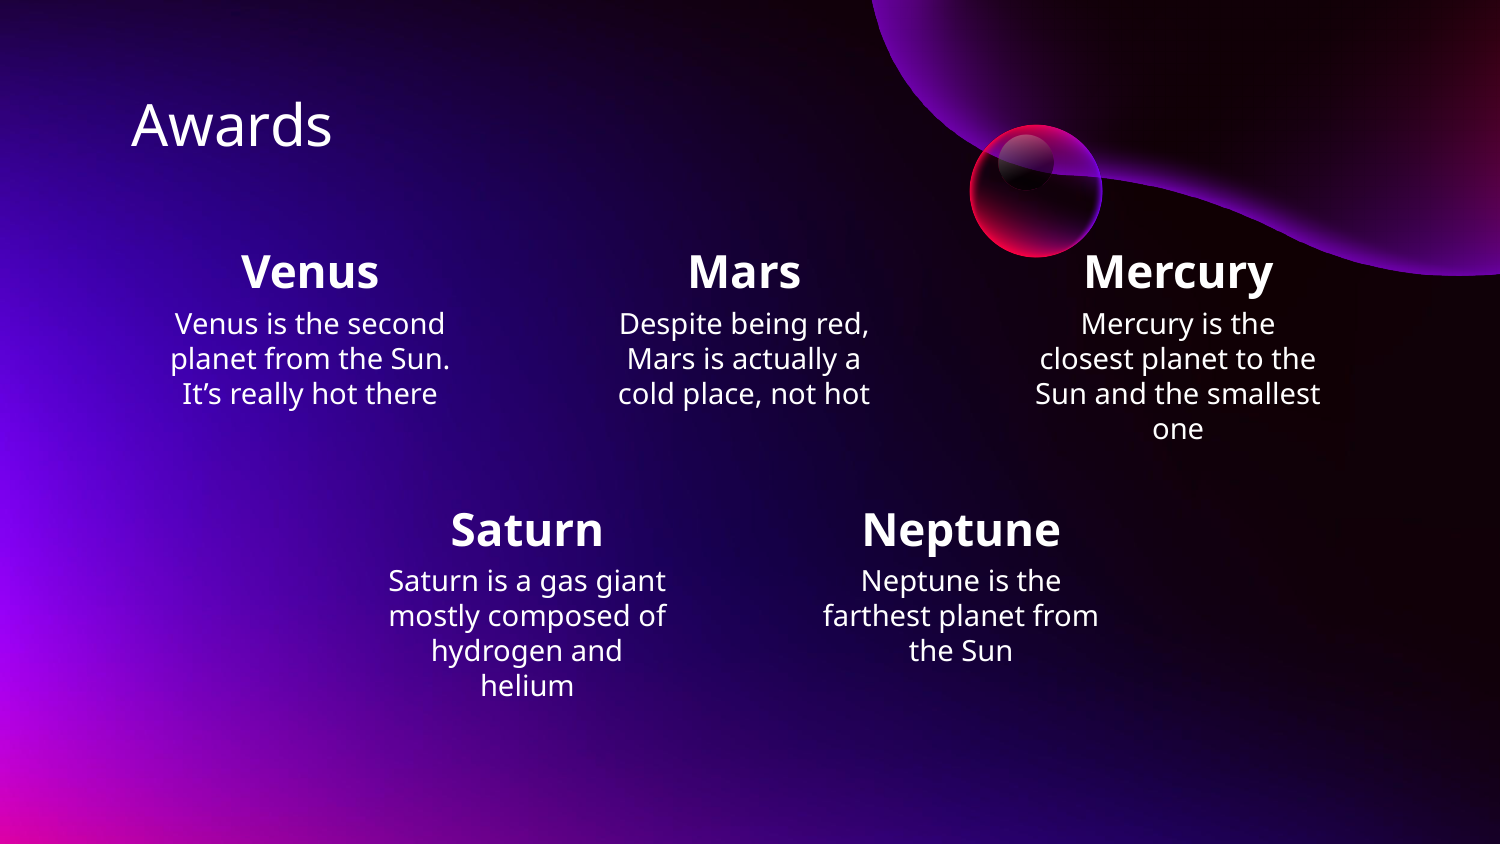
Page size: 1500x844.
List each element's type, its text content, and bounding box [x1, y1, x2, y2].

subtitle Saturn is a gas giant mostly composed of hydrogen and helium [364, 547, 690, 703]
title Mercury [1015, 227, 1341, 276]
title Saturn [364, 485, 690, 533]
title Venus [147, 227, 473, 275]
subtitle Mercury is the closest planet to the Sun and the smallest one [1015, 290, 1341, 446]
title Awards [116, 72, 1384, 167]
subtitle Venus is the second planet from the Sun. It’s really hot there [147, 290, 473, 446]
picture [0, 0, 1500, 844]
subtitle Despite being red, Mars is actually a cold place, not hot [581, 290, 907, 446]
title Neptune [798, 485, 1124, 533]
title Mars [581, 227, 907, 275]
subtitle Neptune is the farthest planet from the Sun [798, 547, 1124, 702]
